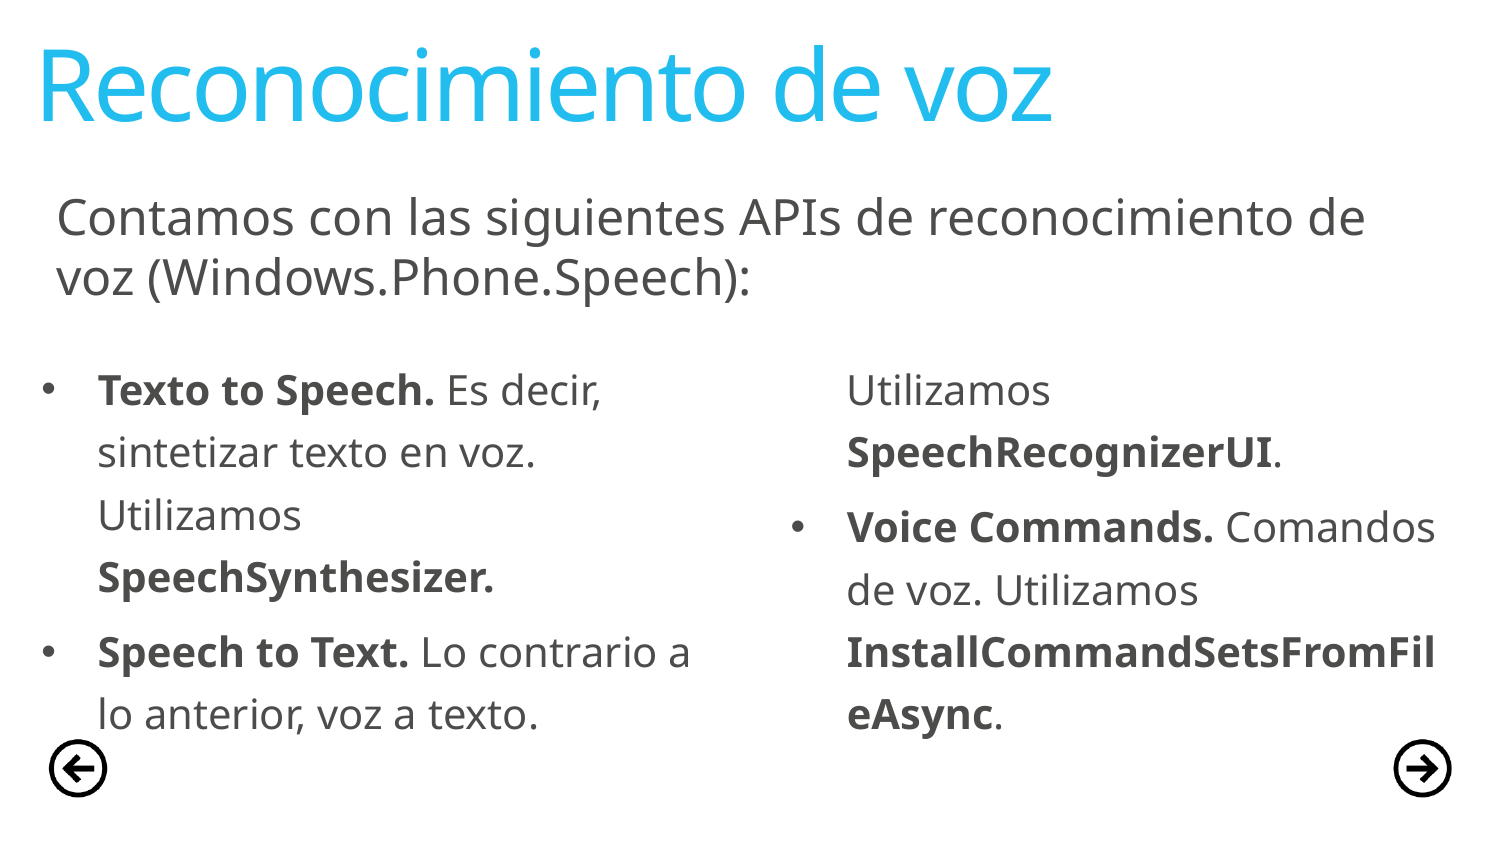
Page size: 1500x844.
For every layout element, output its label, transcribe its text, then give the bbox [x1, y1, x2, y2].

picture [48, 741, 108, 798]
text_box Contamos con las siguientes APIs de reconocimiento de voz (Windows.Phone.Speech): [41, 185, 1452, 292]
list Texto to Speech. Es decir, sintetizar texto en voz. Utilizamos SpeechSynthesizer. Speech to Text. Lo contrario a lo anterior, voz a texto. Utilizamos SpeechRecognizerUI. Voice Commands. Comandos de voz. Utilizamos InstallCommandSetsFromFileAsync. [41, 351, 1452, 741]
picture [1392, 741, 1452, 798]
title Reconocimiento de voz [34, 49, 1454, 177]
